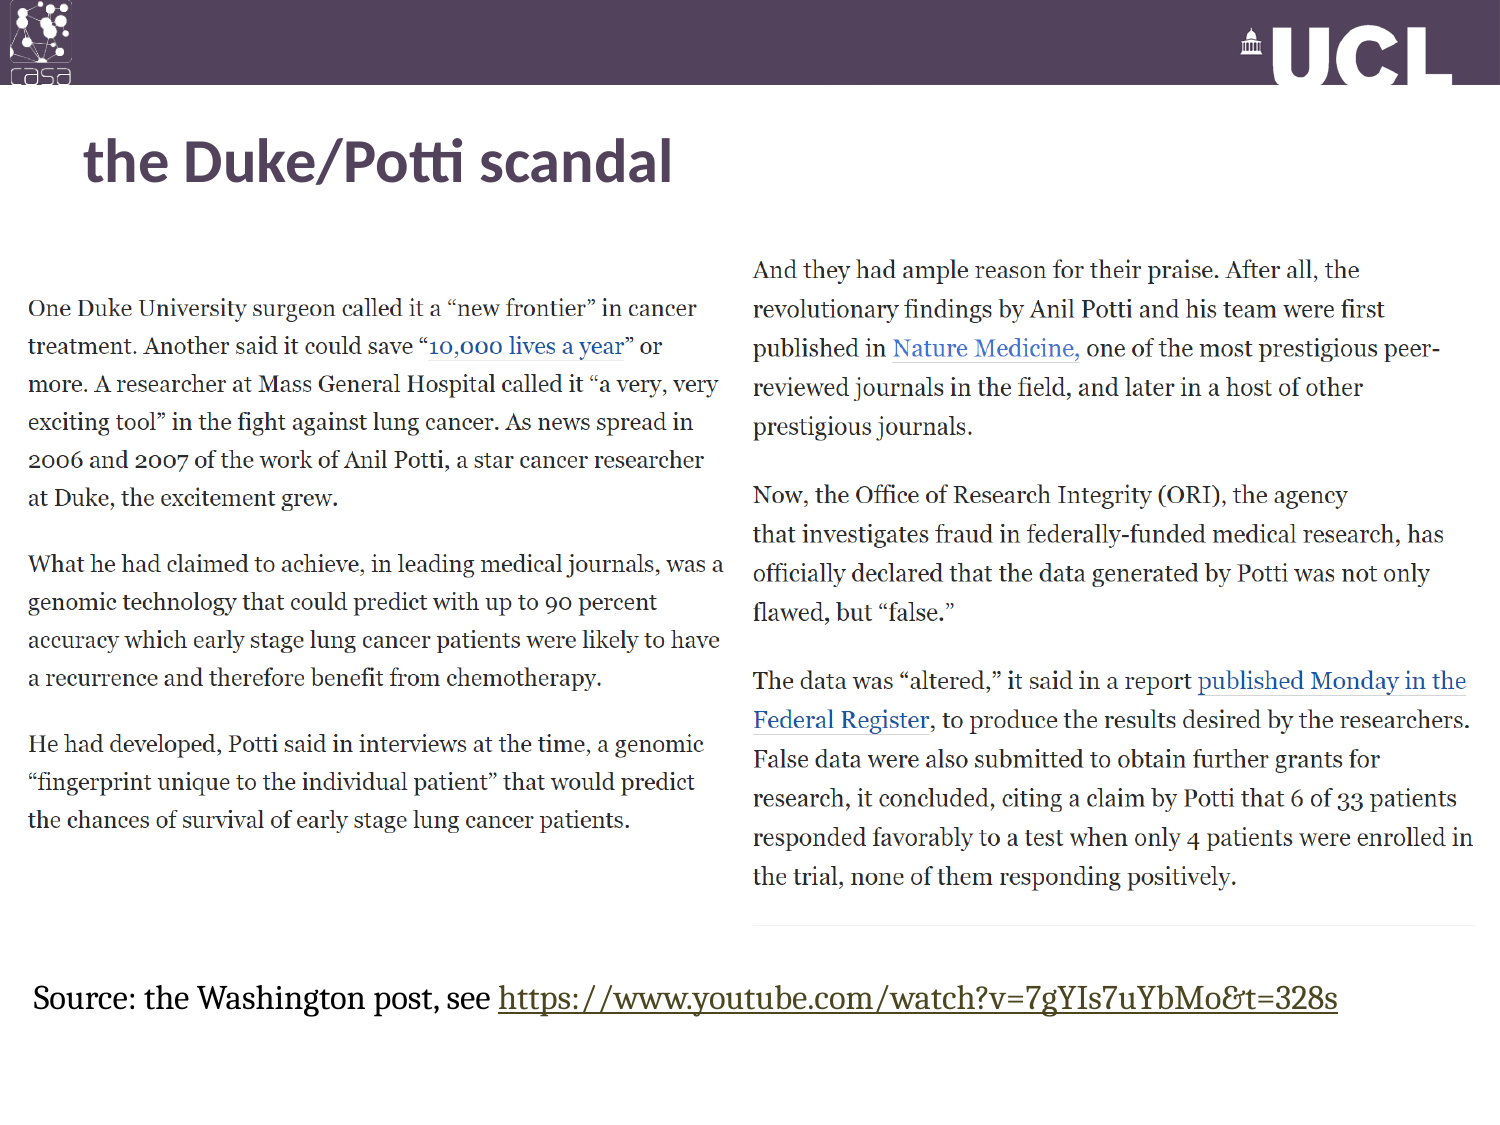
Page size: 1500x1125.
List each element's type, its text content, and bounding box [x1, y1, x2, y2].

picture [0, 242, 1500, 926]
list Source: the Washington post, see https://www.youtube.com/watch?v=7gYIs7uYbMo&t=328s [18, 967, 1412, 1058]
picture [0, 0, 1500, 85]
title the Duke/Potti scandal [54, 112, 1447, 213]
